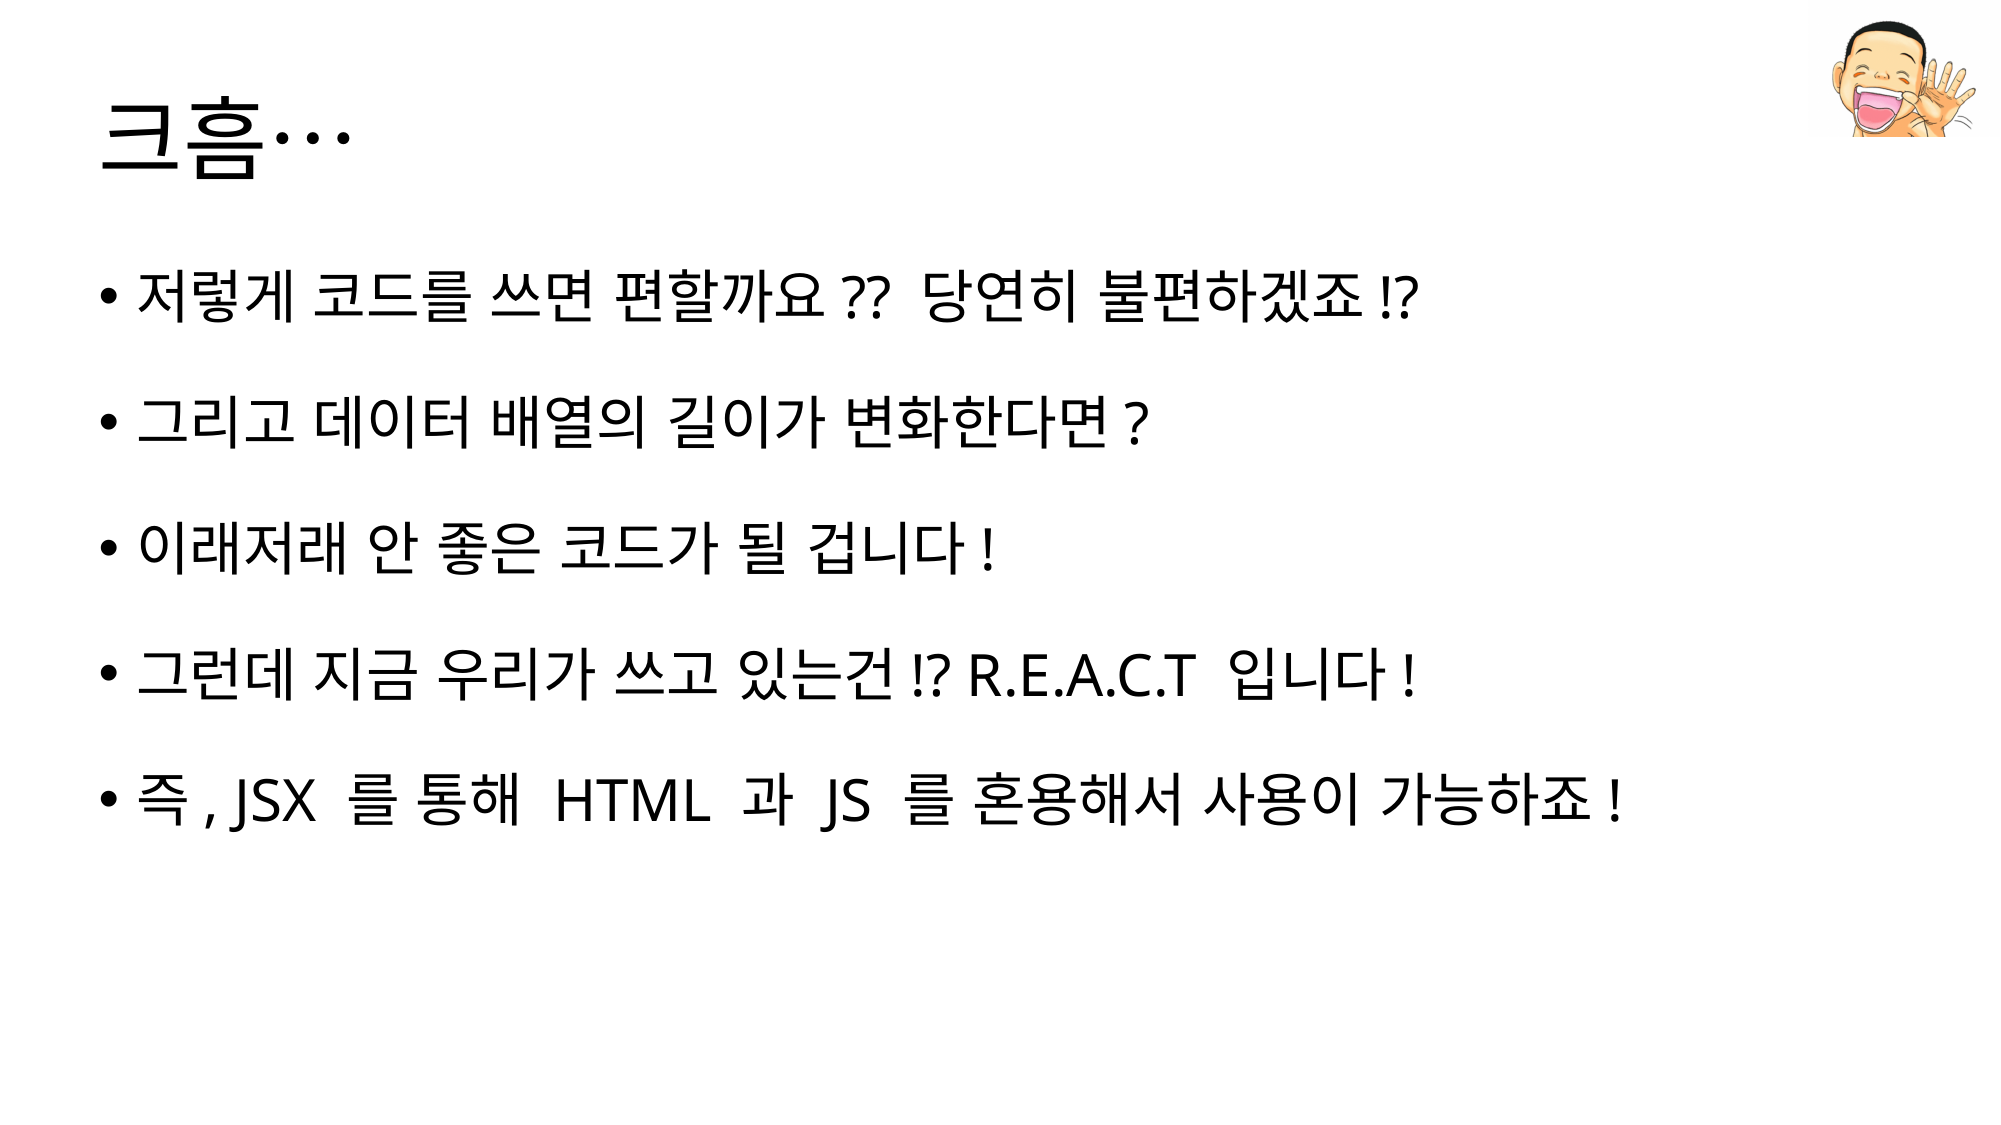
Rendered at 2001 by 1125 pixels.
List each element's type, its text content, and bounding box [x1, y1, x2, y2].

picture [1931, 0, 2000, 137]
list 저렇게 코드를 쓰면 편할까요?? 당연히 불편하겠죠!? 그리고 데이터 배열의 길이가 변화한다면? 이래저래 안 좋은 코드가 될 겁니다! 그런데 지금 우리가 쓰고 있는건!? R.E.A.C.T 입니다! 즉, JSX 를 통해 HTML 과 JS 를 혼용해서 사용이 가능하죠! [83, 217, 1931, 1125]
title 크흠… [83, 0, 1931, 217]
